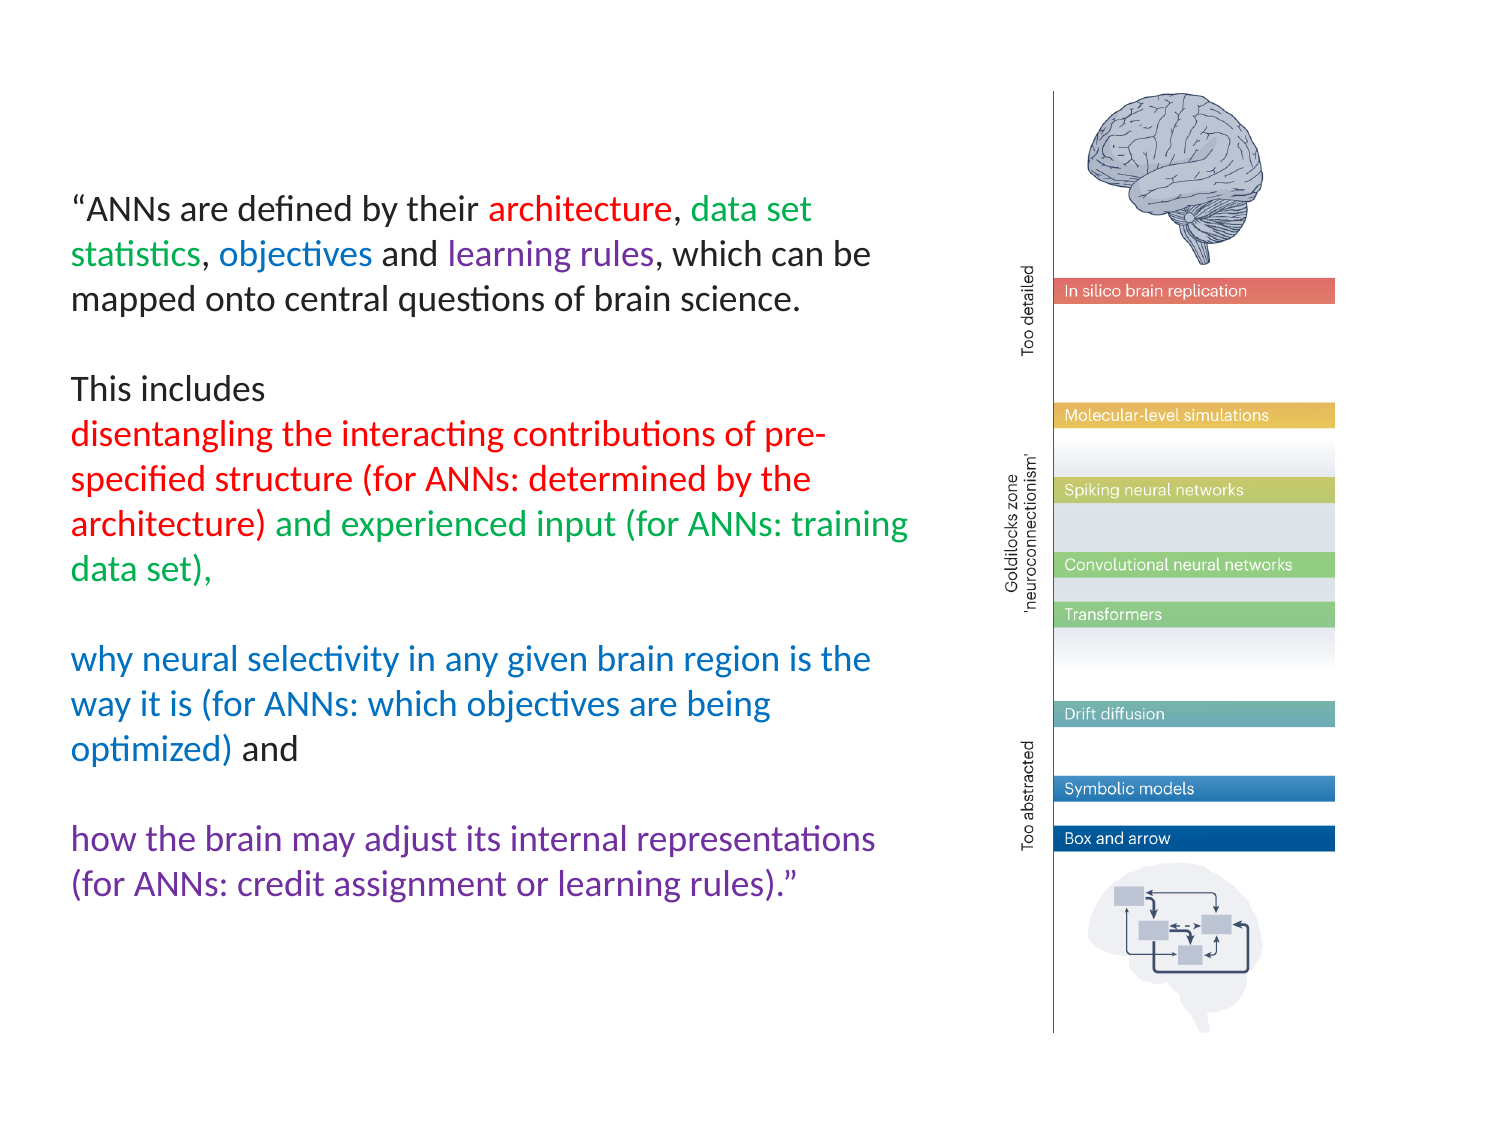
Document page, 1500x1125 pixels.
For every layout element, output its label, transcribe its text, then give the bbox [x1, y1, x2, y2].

text_box “ANNs are defined by their architecture, data set statistics, objectives and learning rules, which can be mapped onto central questions of brain science. This includes disentangling the interacting contributions of pre-specified structure (for ANNs: determined by the architecture) and experienced input (for ANNs: training data set), why neural selectivity in any given brain region is the way it is (for ANNs: which objectives are being optimized) and how the brain may adjust its internal representations (for ANNs: credit assignment or learning rules).” [55, 176, 935, 911]
picture [1004, 91, 1335, 1033]
